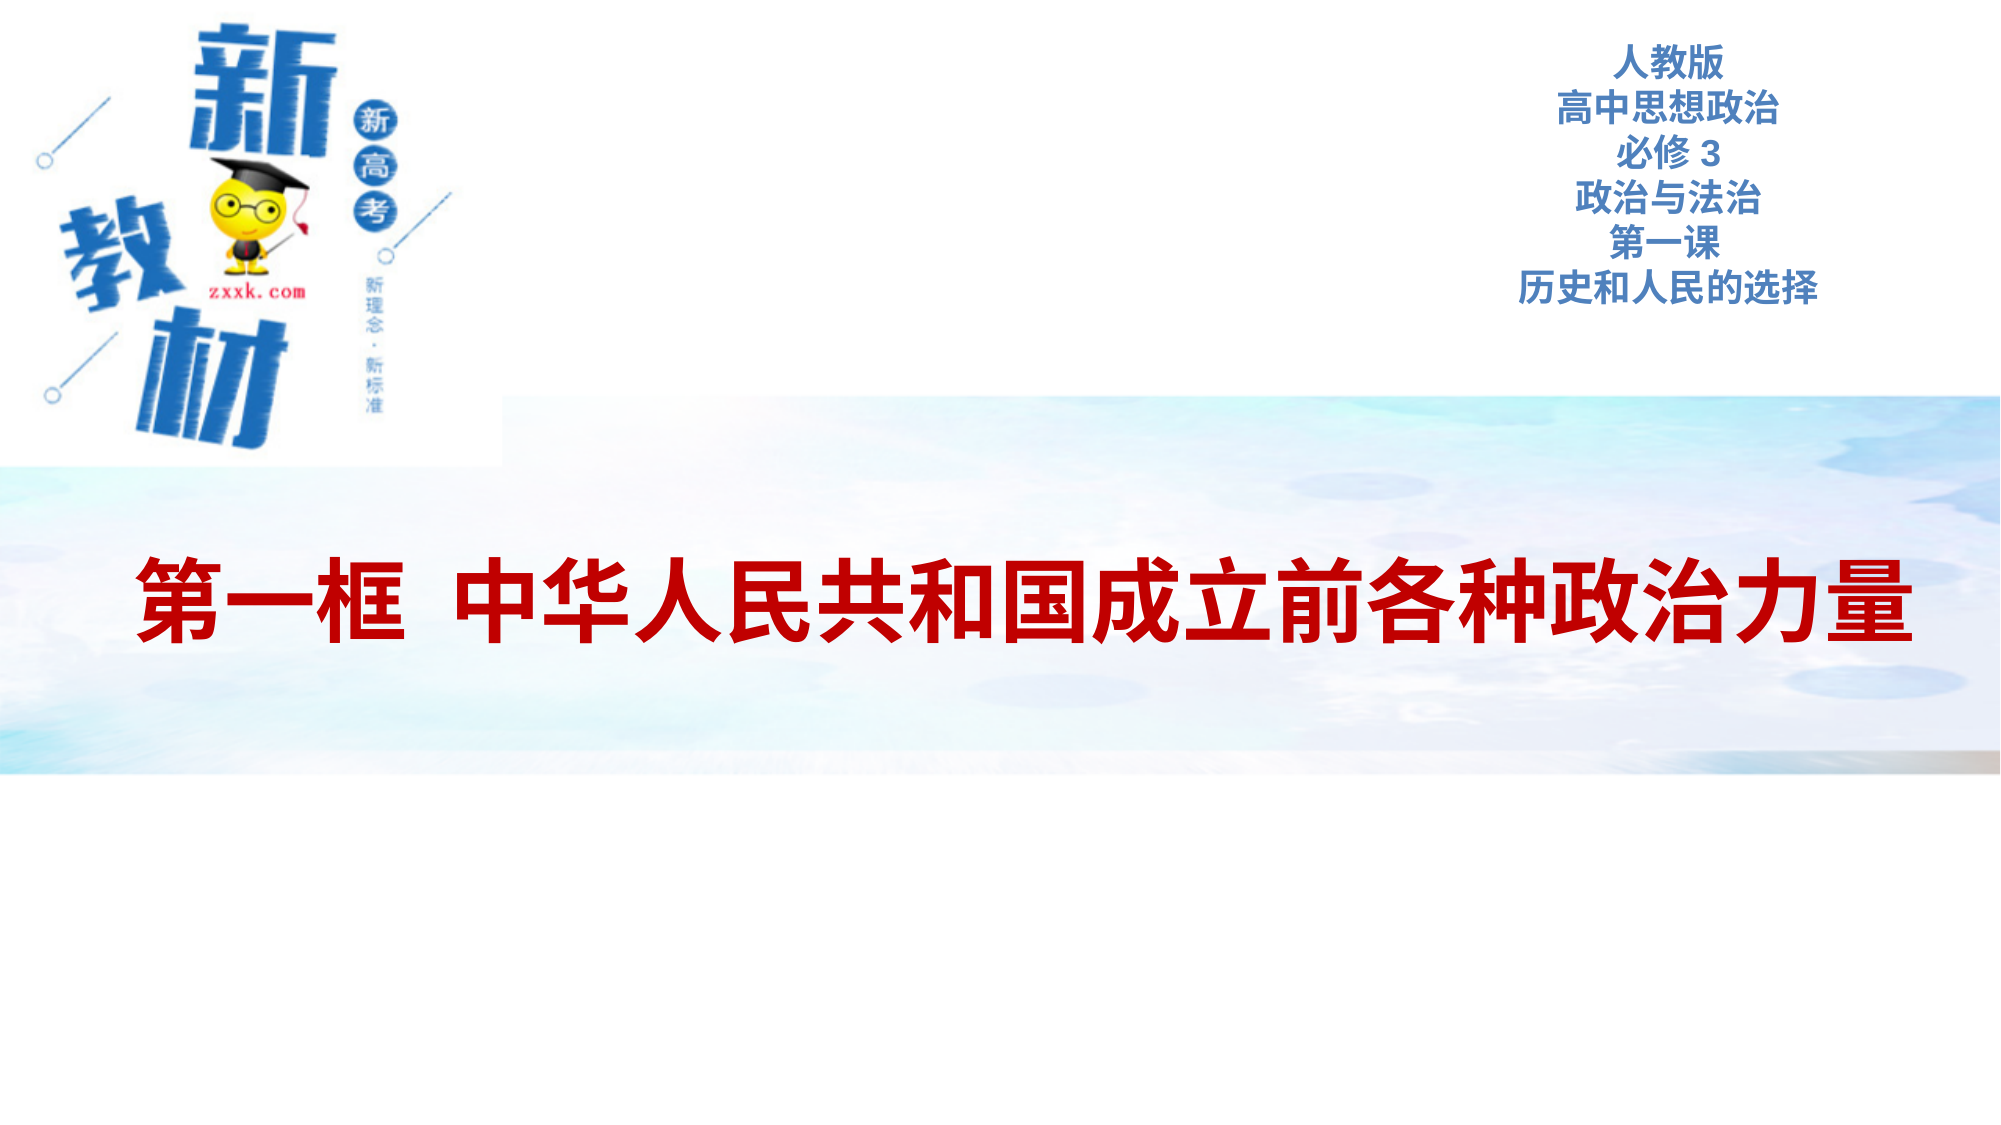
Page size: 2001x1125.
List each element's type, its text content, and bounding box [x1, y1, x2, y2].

picture [0, 0, 2001, 1125]
text_box 第一框 中华人民共和国成立前各种政治力量 [33, 535, 2000, 661]
text_box 人教版 高中思想政治 必修3 政治与法治 第一课 历史和人民的选择 [1399, 31, 1938, 317]
